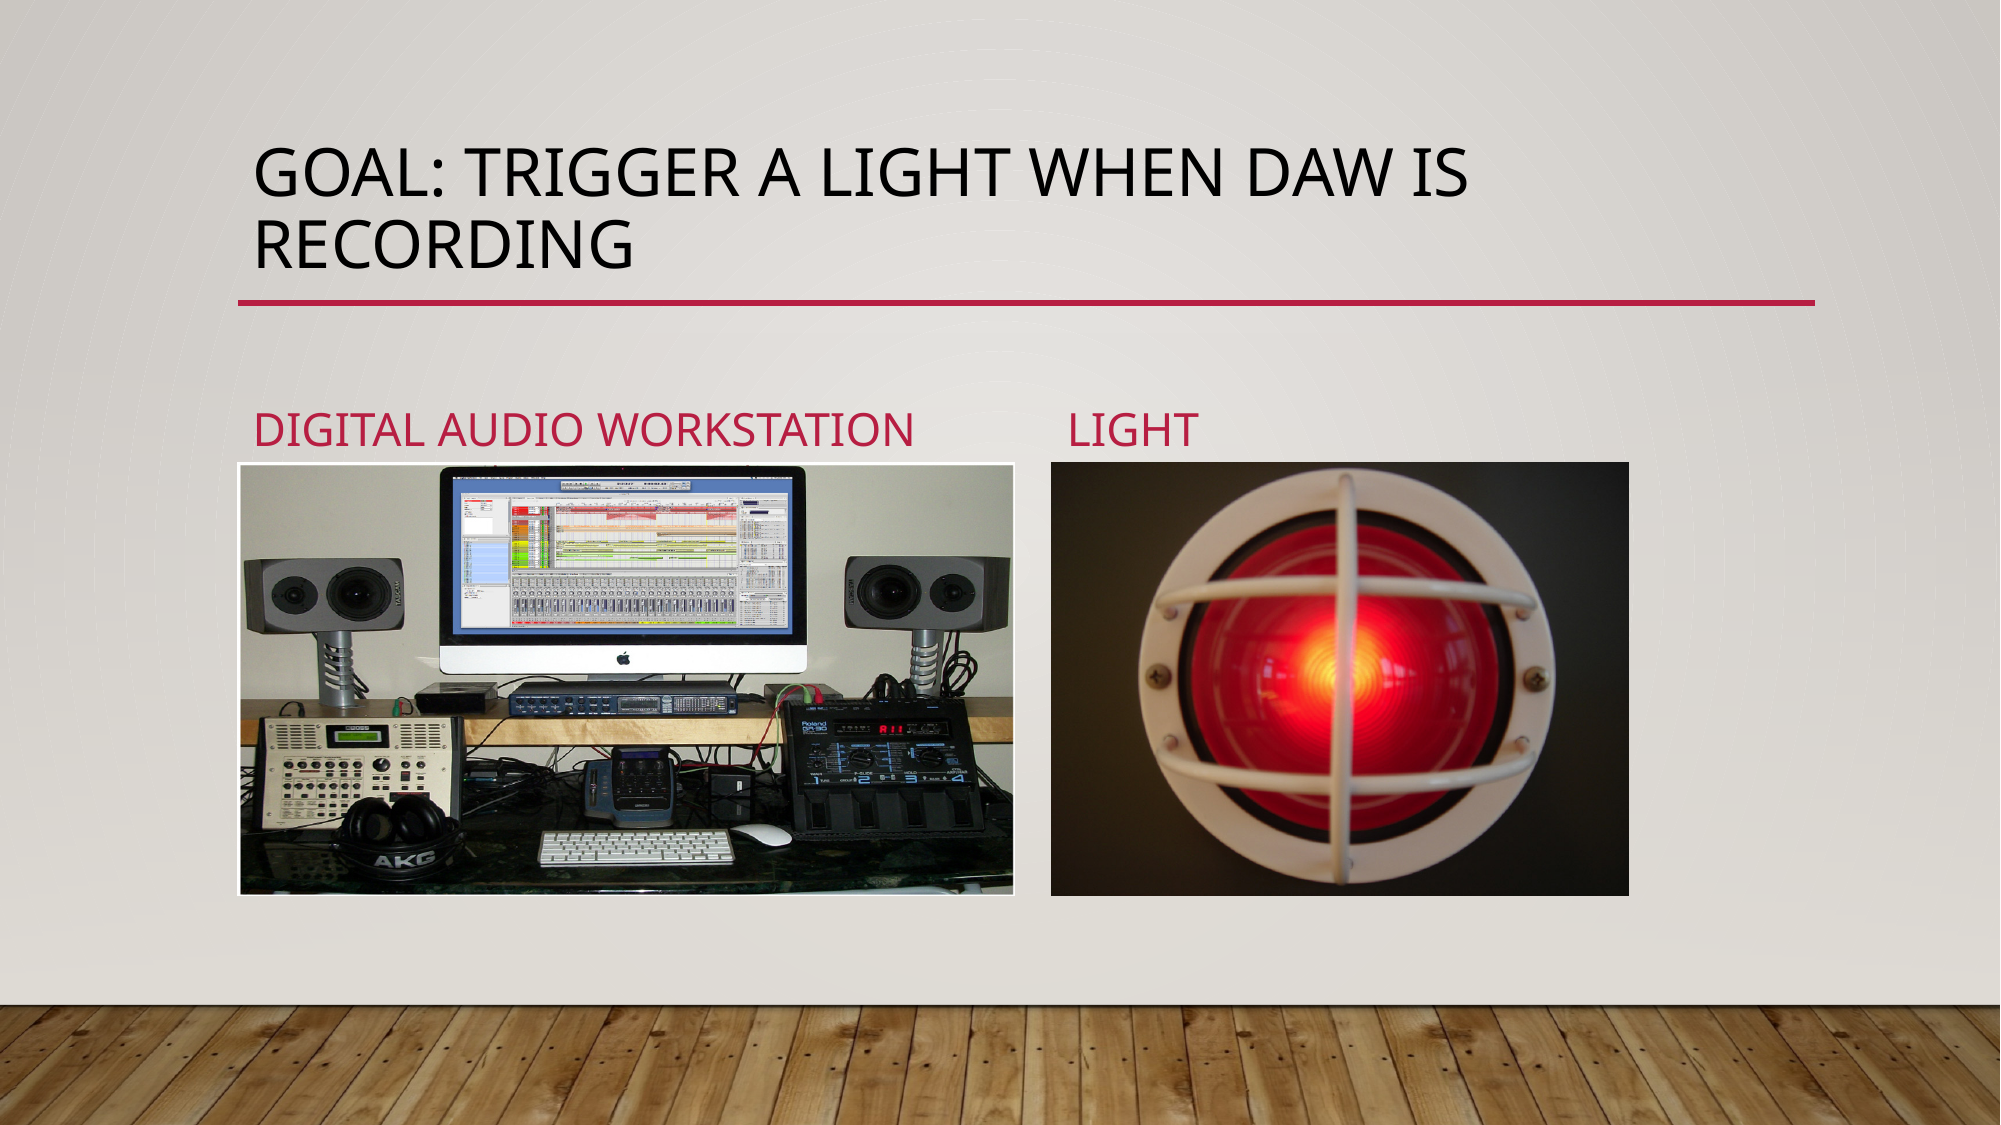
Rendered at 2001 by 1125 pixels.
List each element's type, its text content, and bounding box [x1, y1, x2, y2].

title Goal: Trigger a light when DAW is recording [237, 131, 1814, 306]
picture [0, 1005, 2000, 1125]
picture [237, 462, 1015, 896]
list Digital audio workstation [237, 331, 1000, 462]
list light [1051, 331, 1814, 464]
picture [1051, 462, 1629, 896]
